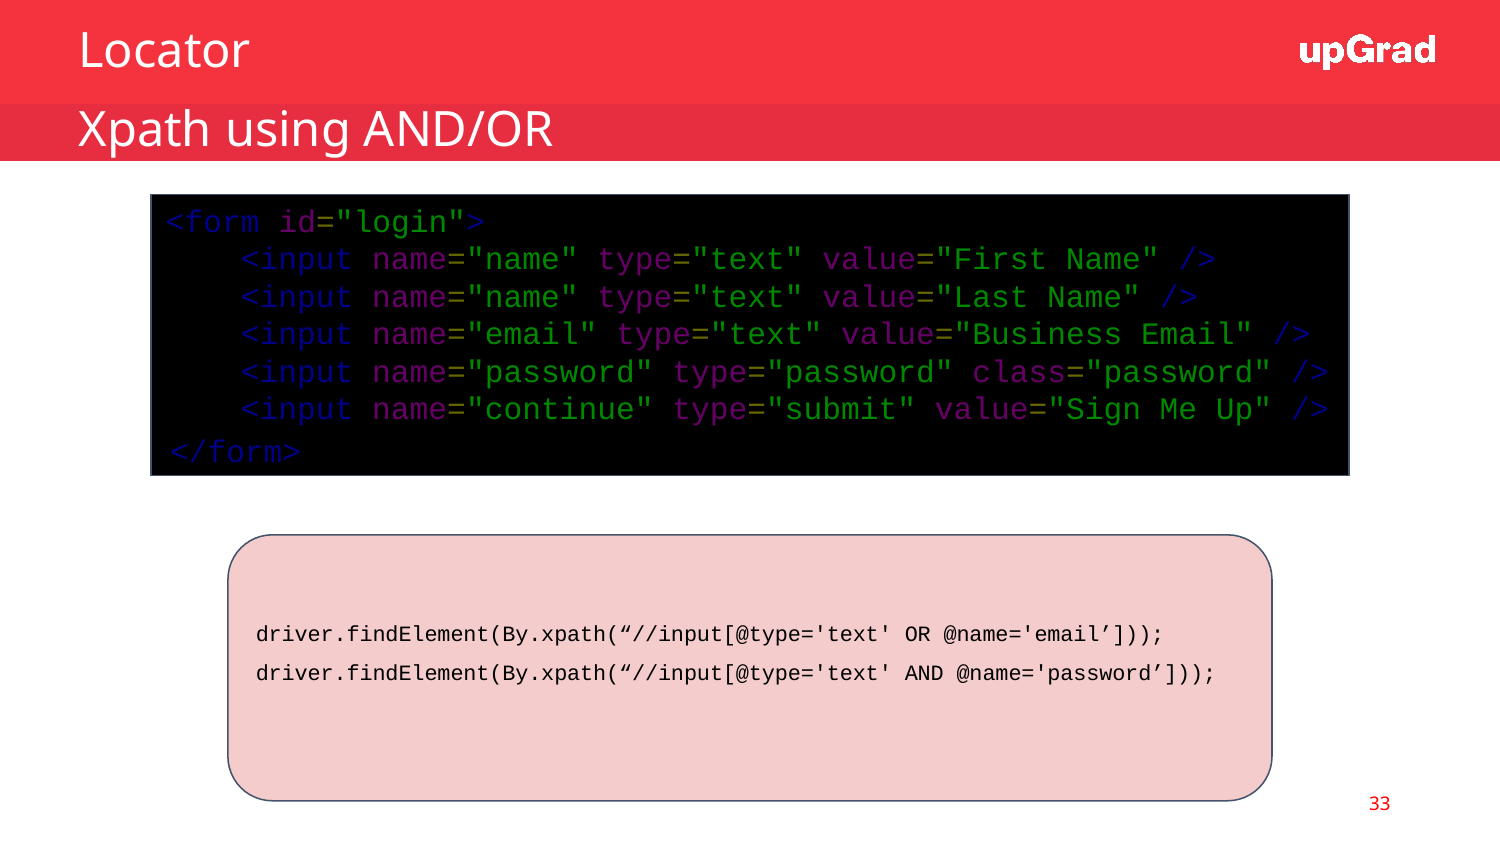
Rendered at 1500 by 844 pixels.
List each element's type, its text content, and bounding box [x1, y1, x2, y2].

text_box driver.findElement(By.xpath(“//input[@type='text' OR @name='email’])); driver.findElement(By.xpath(“//input[@type='text' AND @name='password’])); [227, 534, 1272, 801]
text_box <form id="login"> <input name="name" type="text" value="First Name" /> <input name="name" type="text" value="Last Name" /> <input name="email" type="text" value="Business Email" /> <input name="password" type="password" class="password" /> <input name="continue" type="submit" value="Sign Me Up" /> </form> [150, 194, 1350, 476]
text_box Xpath using AND/OR [0, 104, 1500, 161]
text_box Locator [63, 20, 768, 87]
picture [1300, 34, 1435, 70]
slide_number 33 [1068, 782, 1406, 828]
